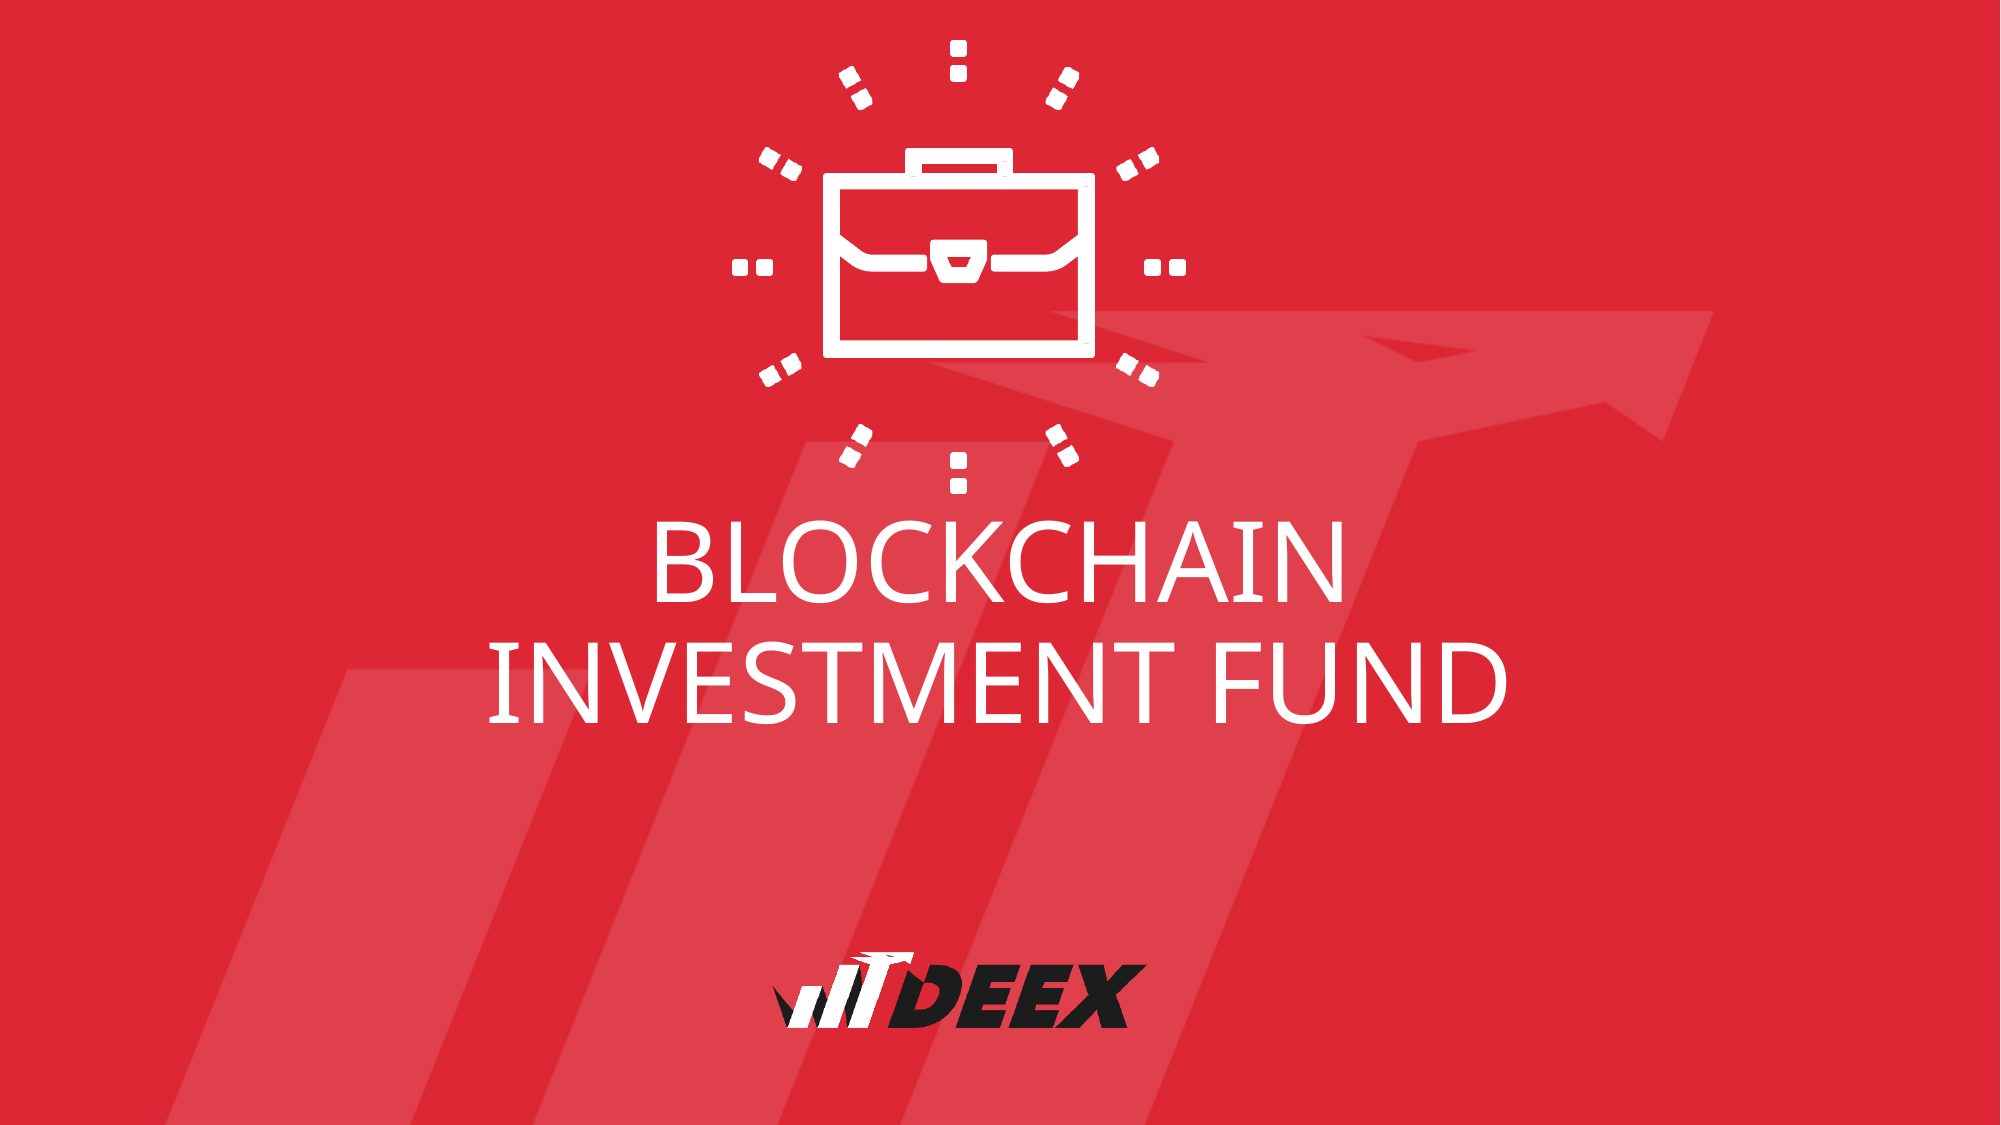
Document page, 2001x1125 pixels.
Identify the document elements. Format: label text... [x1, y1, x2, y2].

text_box [1147, 262, 1159, 273]
text_box [1045, 424, 1079, 467]
picture [0, 0, 2001, 1125]
text_box [1045, 67, 1080, 110]
text_box [838, 66, 873, 110]
text_box [758, 147, 802, 181]
text_box [1116, 147, 1160, 181]
text_box [953, 480, 964, 492]
text_box [759, 353, 802, 387]
text_box [1116, 353, 1160, 387]
text_box [734, 262, 746, 273]
text_box [759, 262, 771, 273]
text_box [826, 150, 1092, 355]
text_box [839, 424, 873, 468]
text_box [953, 455, 964, 467]
text_box [1172, 262, 1184, 273]
text_box [953, 67, 964, 79]
text_box [919, 161, 1000, 177]
text_box [953, 42, 964, 54]
title BLOCKCHAIN INVESTMENT FUND [0, 469, 2000, 749]
text_box [836, 186, 1082, 344]
